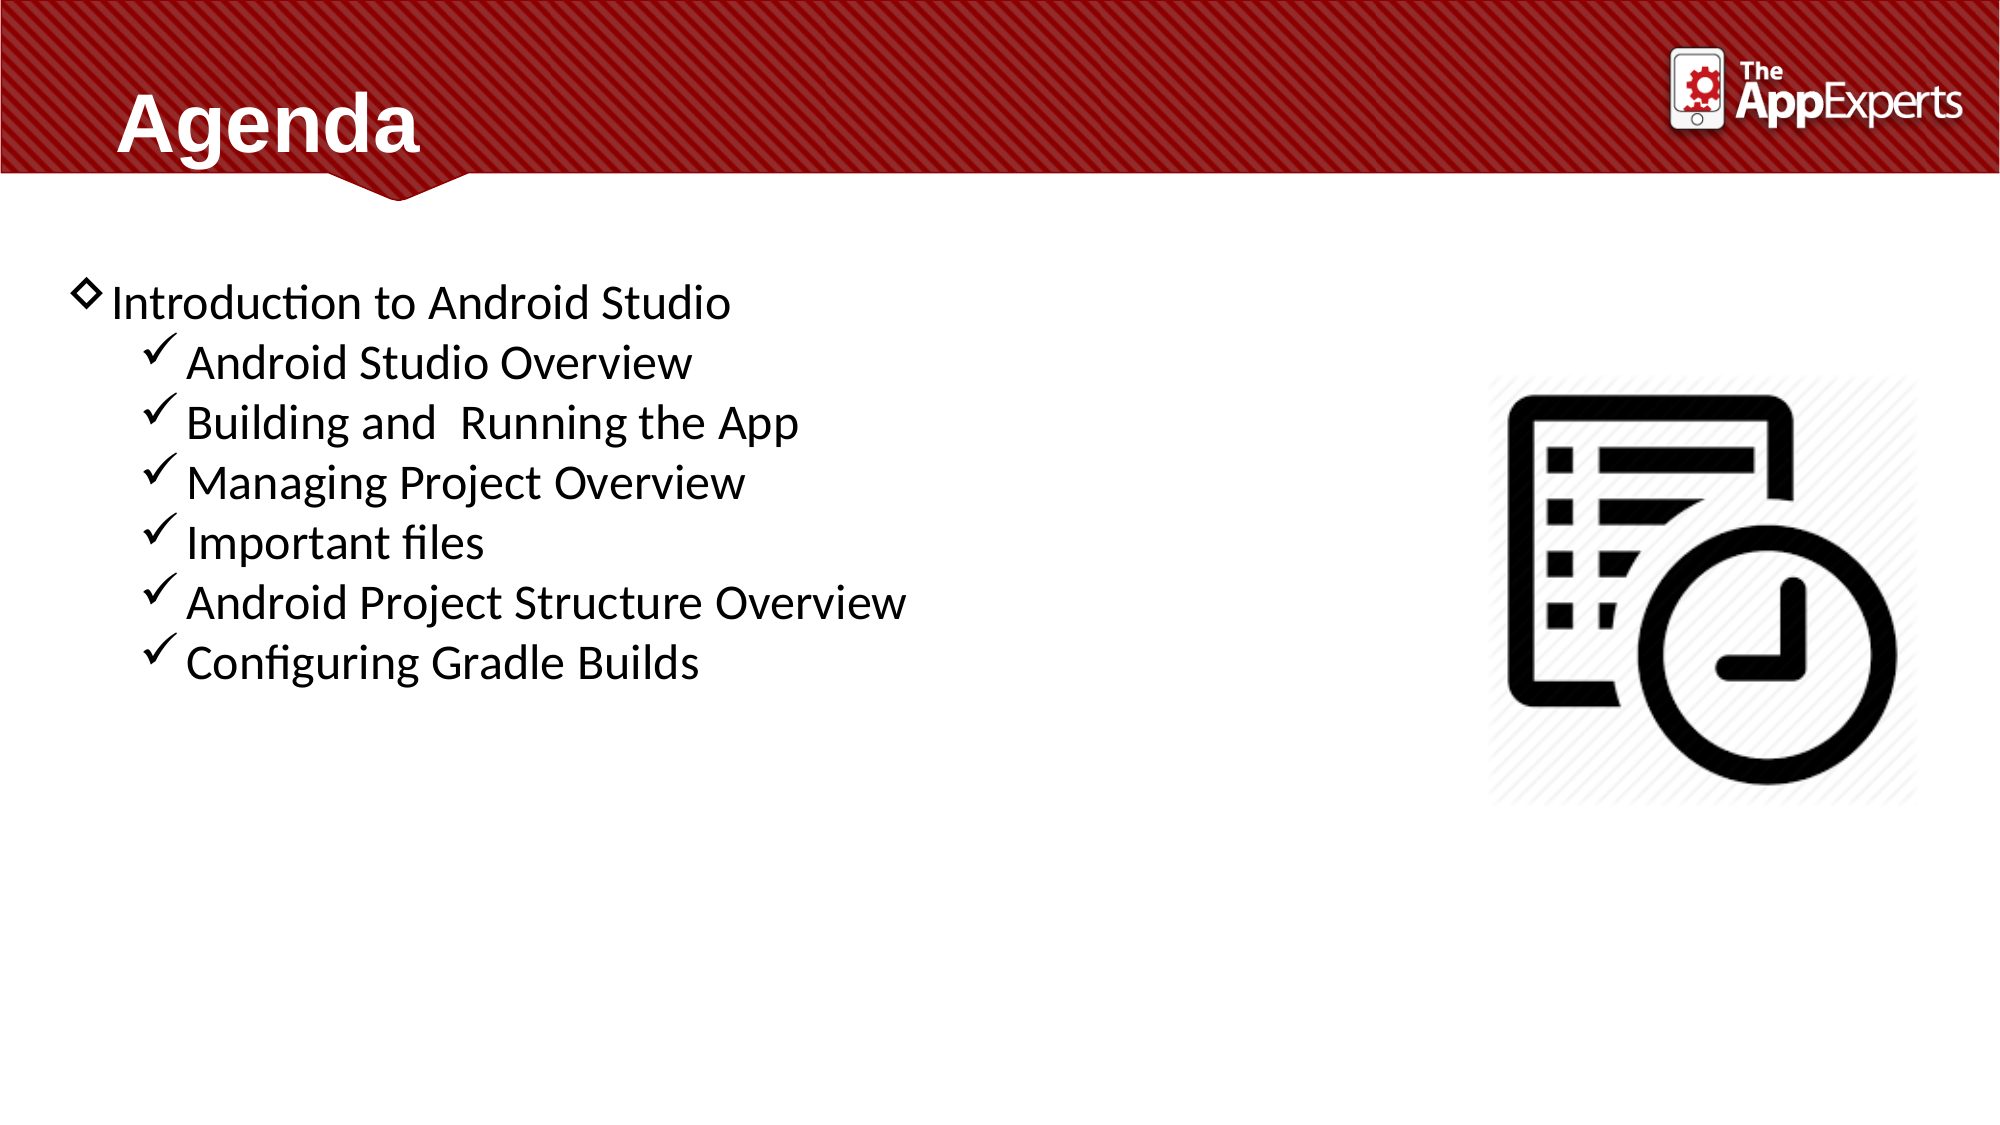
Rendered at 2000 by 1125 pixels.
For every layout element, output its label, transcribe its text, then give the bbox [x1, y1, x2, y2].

title Agenda [100, 37, 1438, 200]
picture [1486, 374, 1919, 807]
text_box [137, 0, 1996, 313]
text_box Introduction to Android Studio Android Studio Overview Building and Running the App Managing Project Overview Important files Android Project Structure Overview Configuring Gradle Builds [49, 262, 1925, 878]
